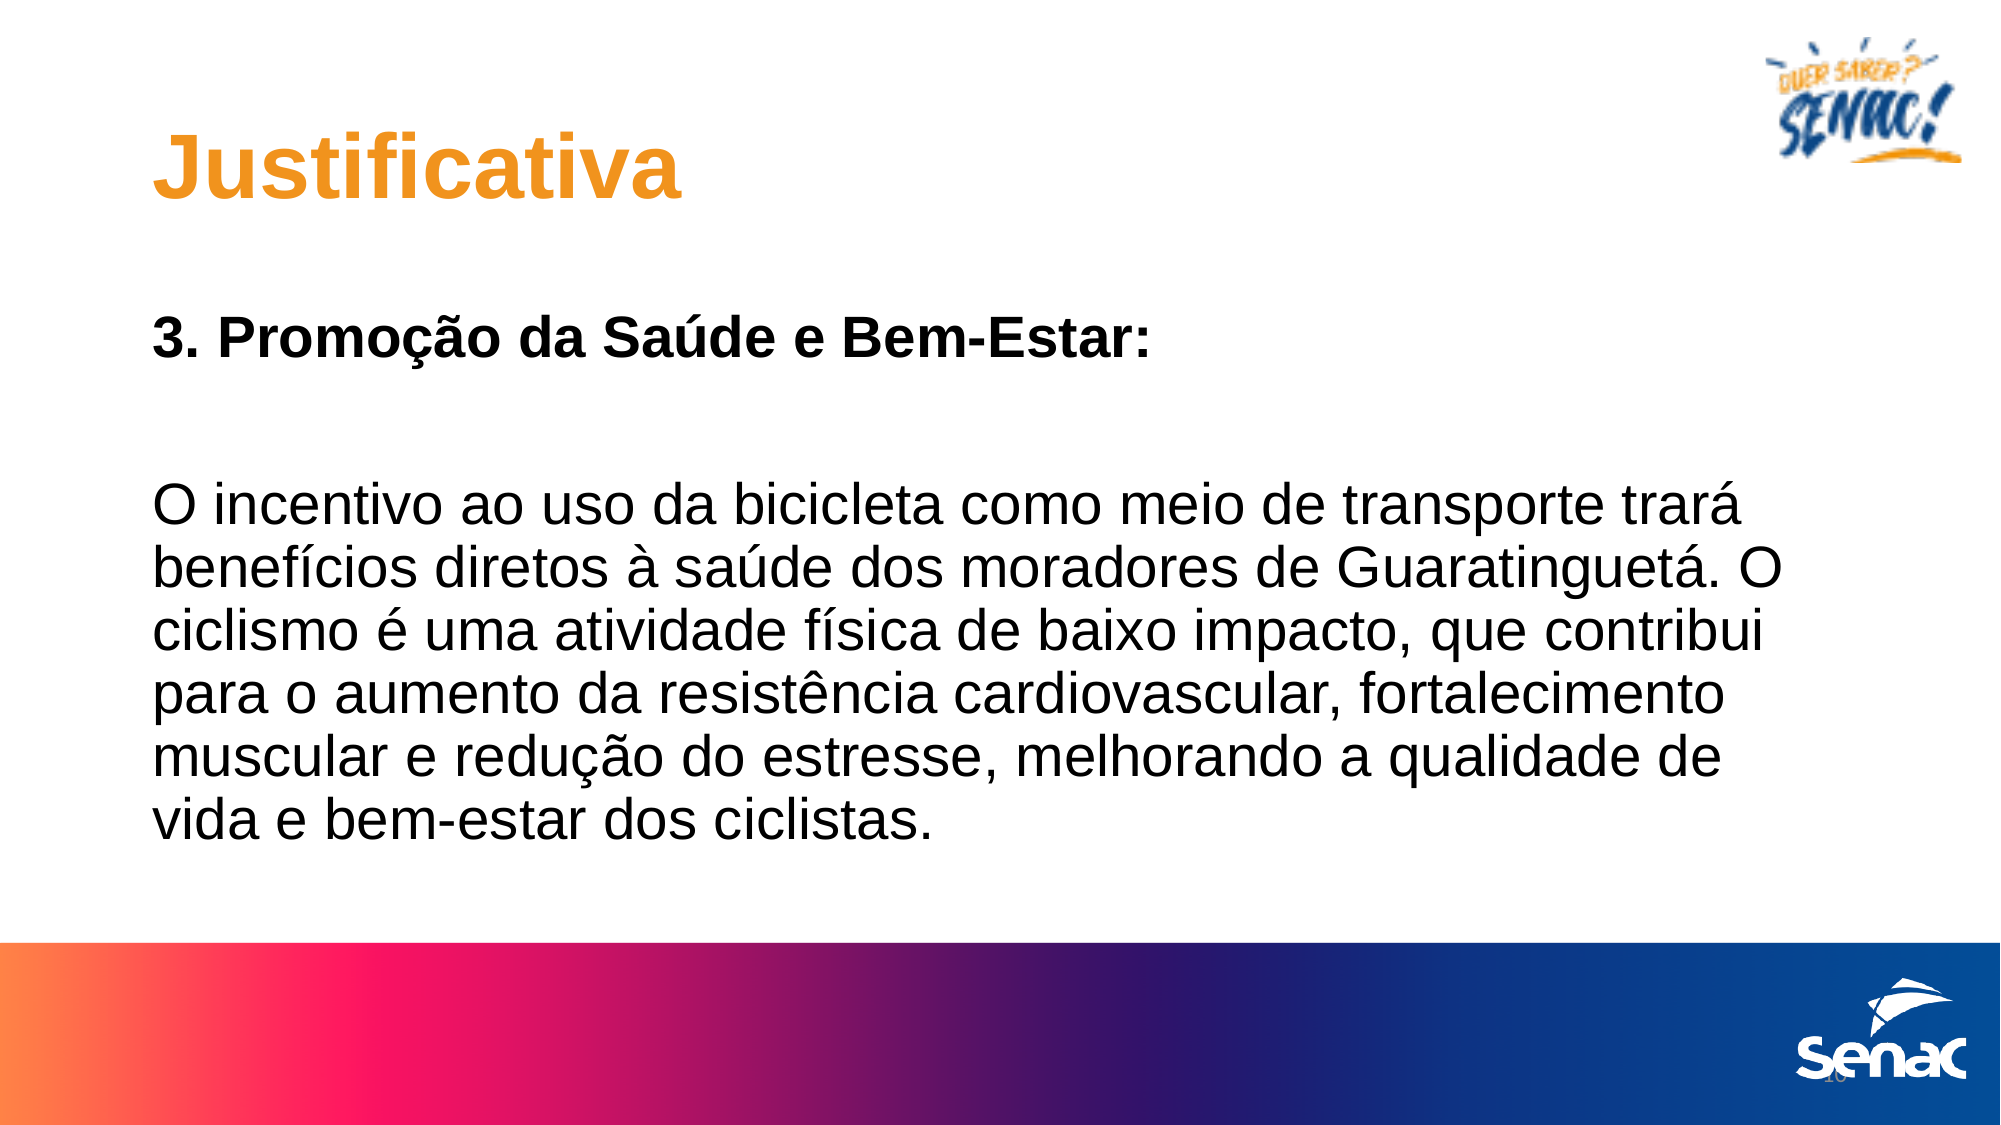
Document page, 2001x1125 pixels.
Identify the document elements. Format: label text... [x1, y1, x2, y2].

picture [0, 942, 2000, 1125]
slide_number 10 [1412, 1042, 1863, 1103]
list 3. Promoção da Saúde e Bem-Estar: O incentivo ao uso da bicicleta como meio de transporte trará benefícios diretos à saúde dos moradores de Guaratinguetá. O ciclismo é uma atividade física de baixo impacto, que contribui para o aumento da resistência cardiovascular, fortalecimento muscular e redução do estresse, melhorando a qualidade de vida e bem-estar dos ciclistas. [137, 299, 1863, 1014]
title Justificativa [137, 59, 1863, 278]
